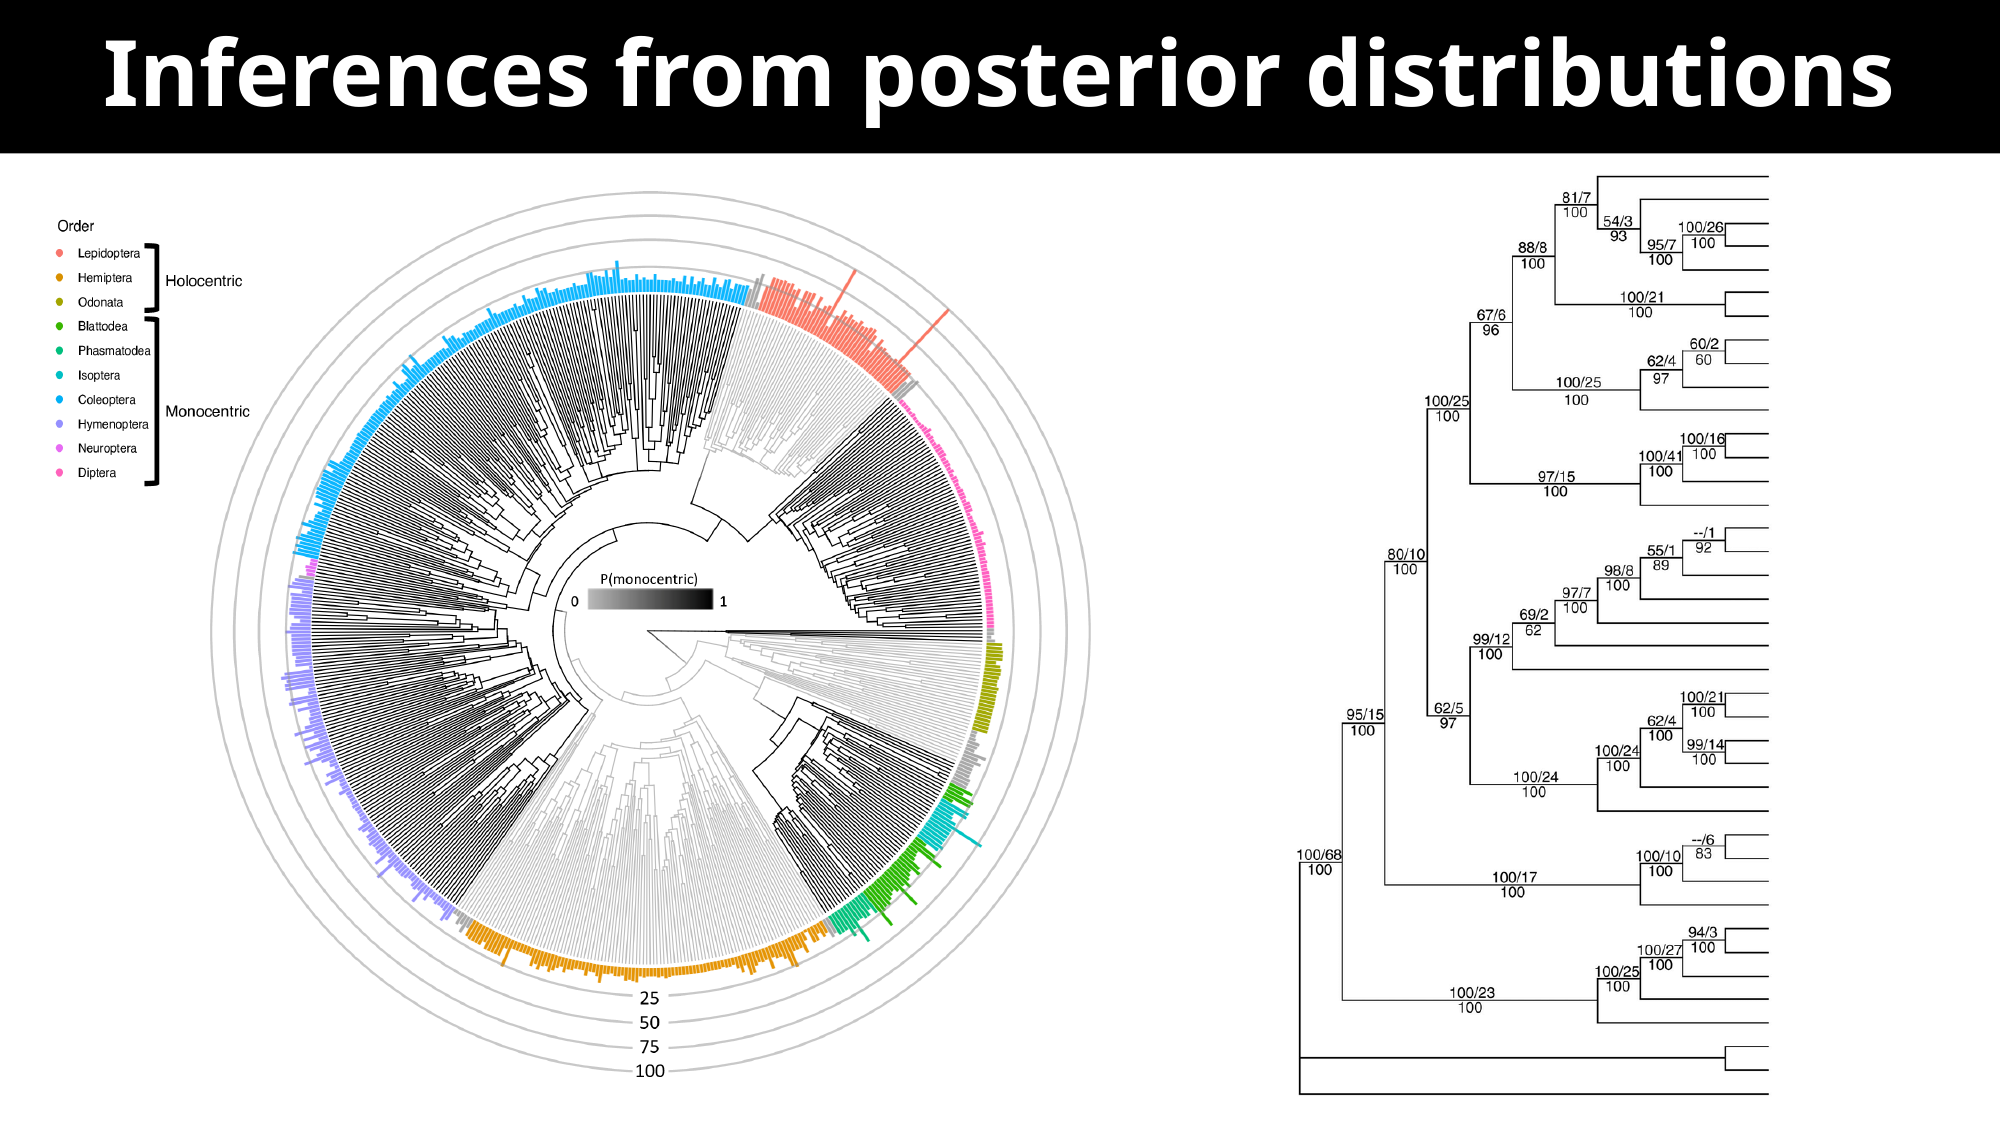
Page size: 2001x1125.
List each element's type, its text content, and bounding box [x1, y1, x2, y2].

picture [1297, 166, 1772, 1101]
title Inferences from posterior distributions [0, 0, 2000, 154]
picture [55, 191, 1091, 1077]
